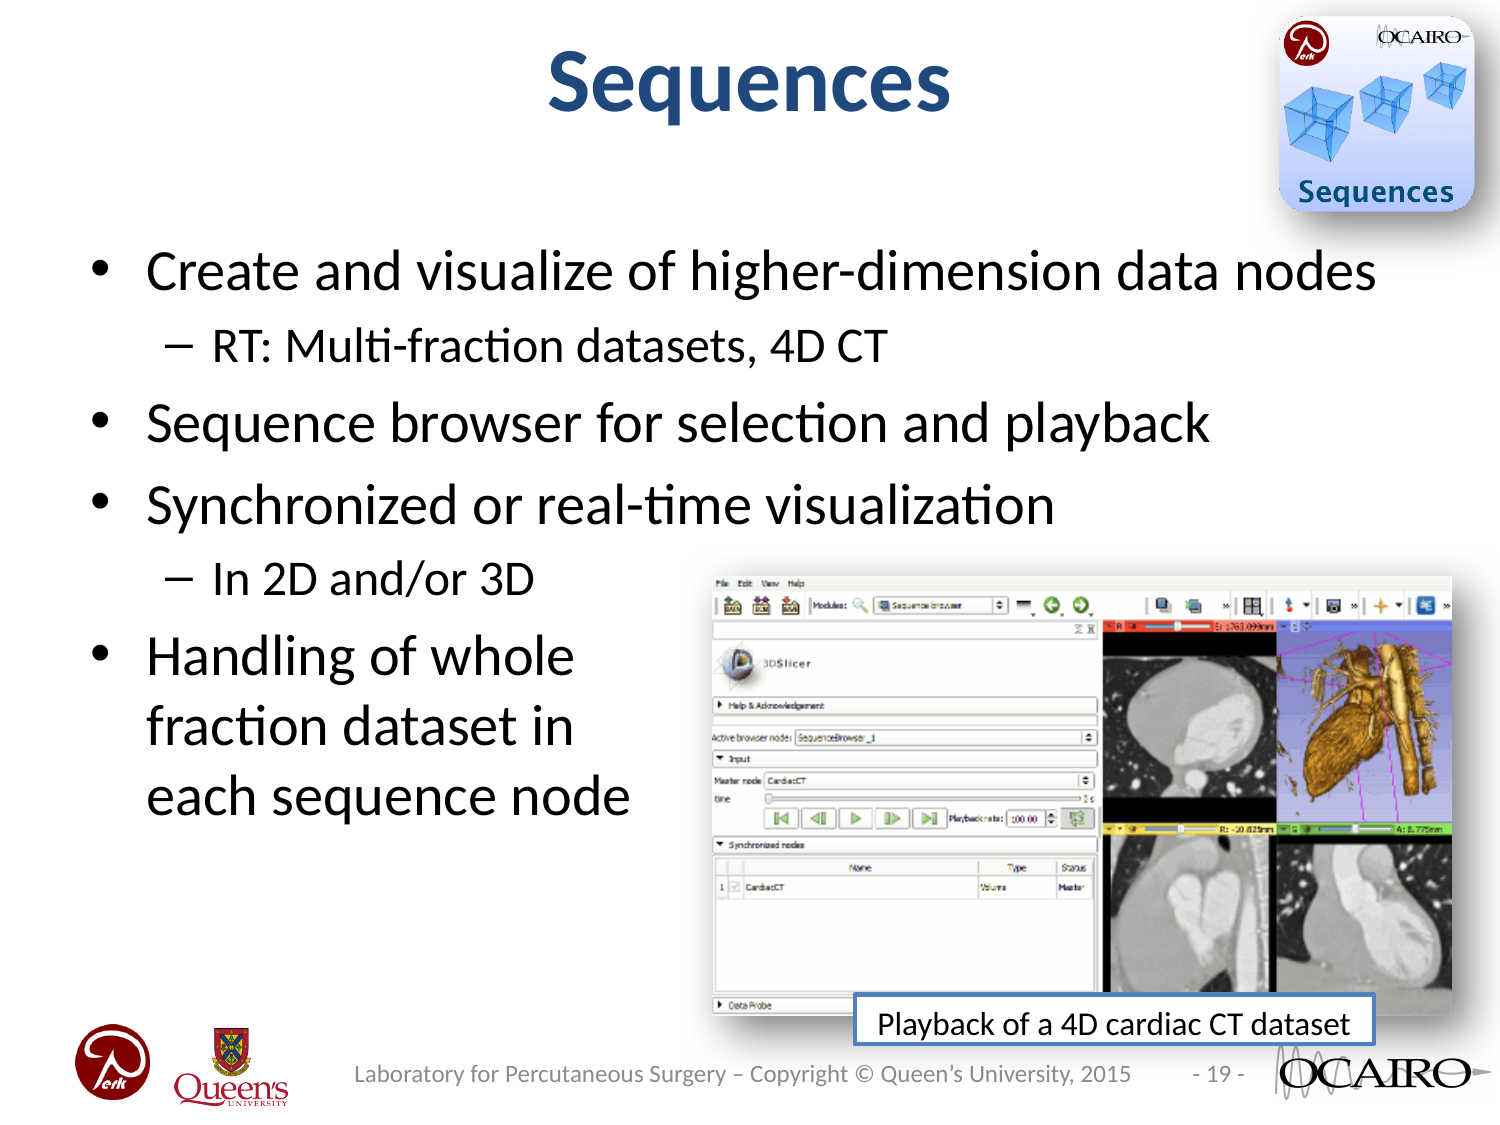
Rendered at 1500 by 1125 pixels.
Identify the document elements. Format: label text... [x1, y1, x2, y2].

text_box Sequences [0, 12, 1268, 163]
picture [174, 1028, 288, 1106]
picture [75, 1024, 150, 1100]
slide_number - 19 - [1175, 1064, 1263, 1103]
text_box Create and visualize of higher-dimension data nodes RT: Multi-fraction datasets, 4D CT Sequence browser for selection and playback Synchronized or real-time visualization In 2D and/or 3D Handling of whole fraction dataset in each sequence node [74, 224, 1438, 975]
picture [1274, 12, 1478, 216]
text_box Playback of a 4D cardiac CT dataset [853, 1025, 1376, 1046]
picture [1275, 1044, 1491, 1100]
picture [712, 576, 1452, 1016]
footer Laboratory for Percutaneous Surgery – Copyright © Queen’s University, 2015 [312, 1042, 1175, 1103]
